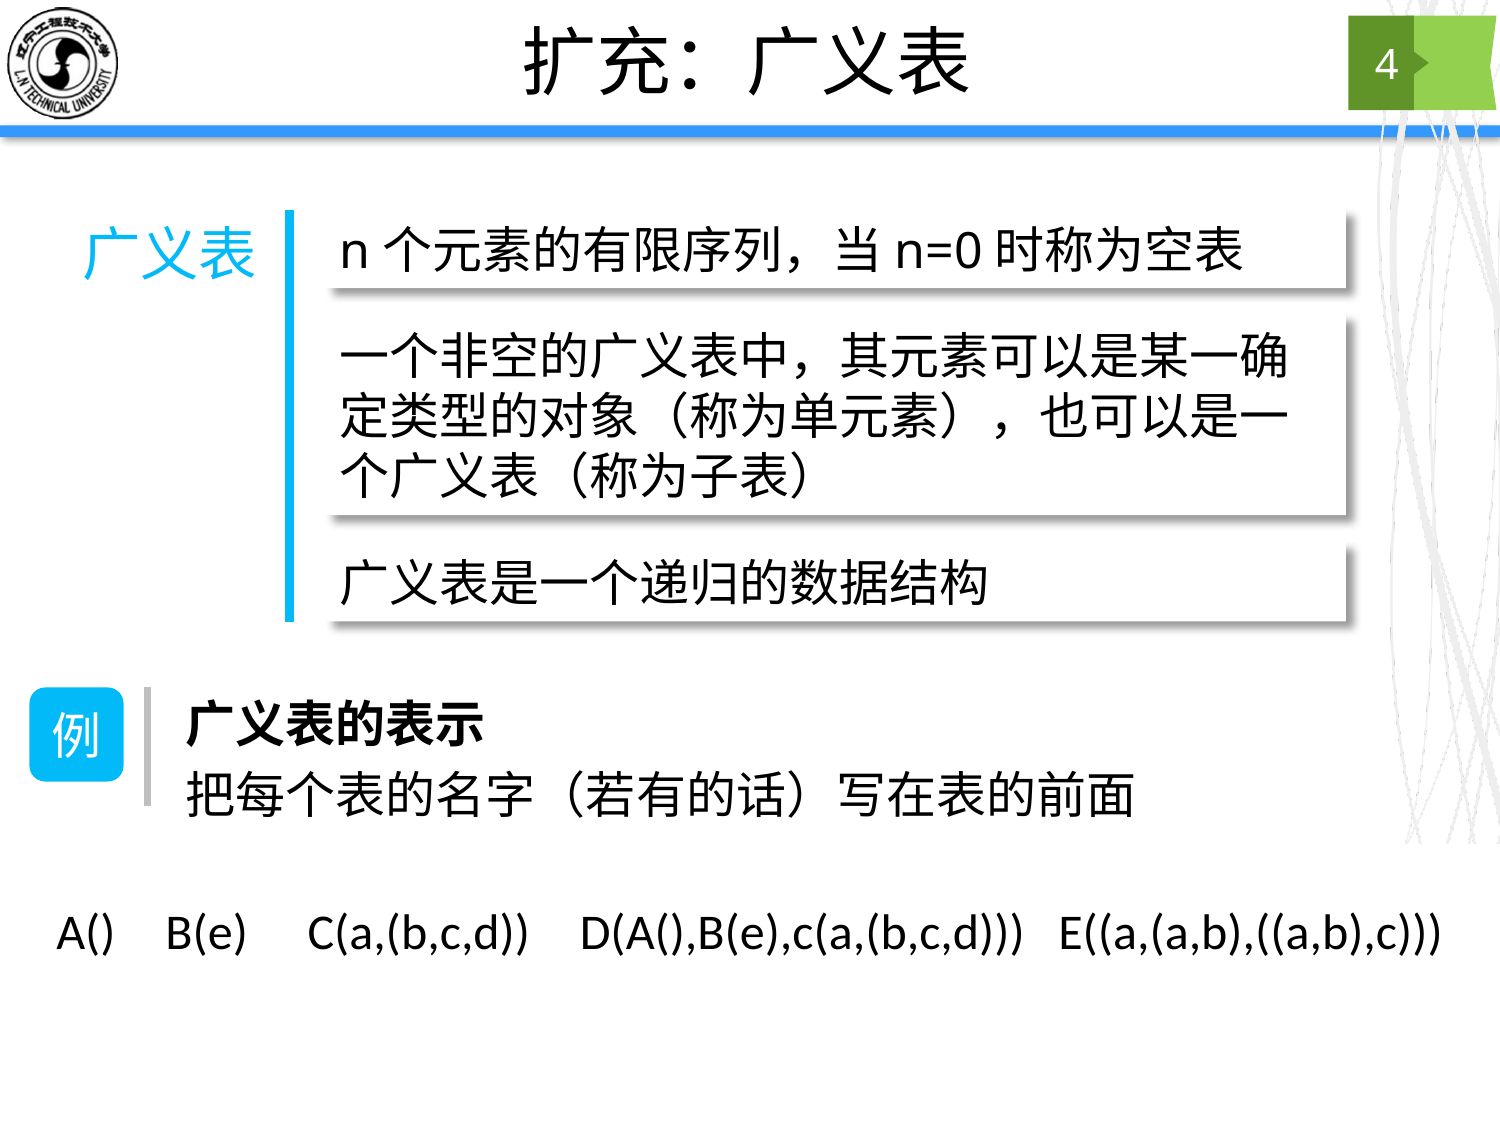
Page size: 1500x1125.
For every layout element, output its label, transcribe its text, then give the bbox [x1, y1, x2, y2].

text_box E((a,(a,b),((a,b),c))) [1043, 892, 1459, 967]
picture [5, 7, 118, 120]
text_box C(a,(b,c,d)) [292, 892, 546, 967]
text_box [52, 207, 1347, 622]
text_box A() [41, 892, 131, 967]
title 扩充：广义表 [147, 1, 1346, 118]
list 4 [1340, 15, 1434, 111]
text_box D(A(),B(e),c(a,(b,c,d))) [565, 892, 1041, 967]
text_box B(e) [150, 892, 264, 967]
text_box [1377, 0, 1500, 844]
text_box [29, 672, 1495, 823]
